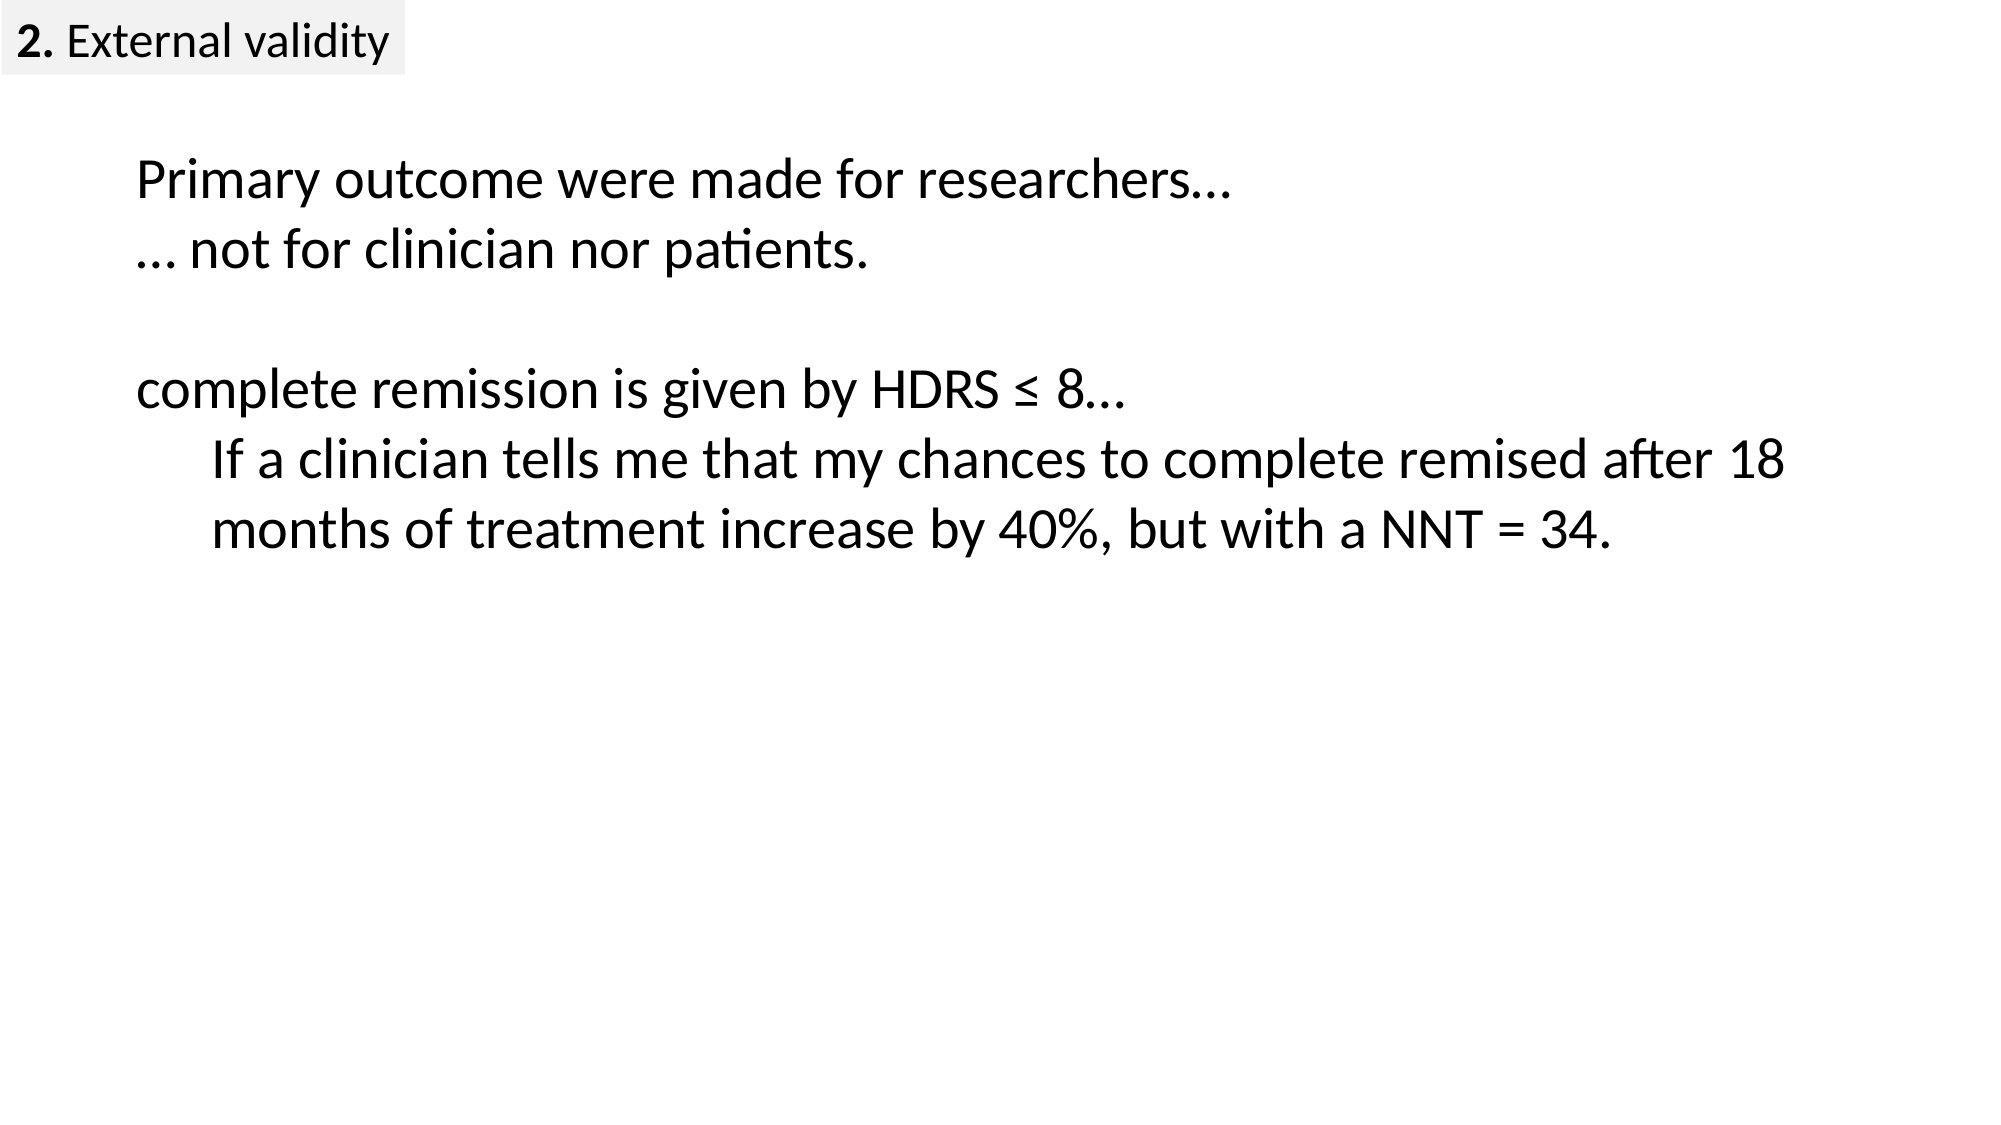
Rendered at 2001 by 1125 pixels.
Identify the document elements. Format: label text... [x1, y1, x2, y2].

text_box Primary outcome were made for researchers… … not for clinician nor patients. complete remission is given by HDRS ≤ 8… If a clinician tells me that my chances to complete remised after 18 months of treatment increase by 40%, but with a NNT = 34. [121, 132, 1957, 568]
text_box 2. External validity [1, 0, 406, 75]
